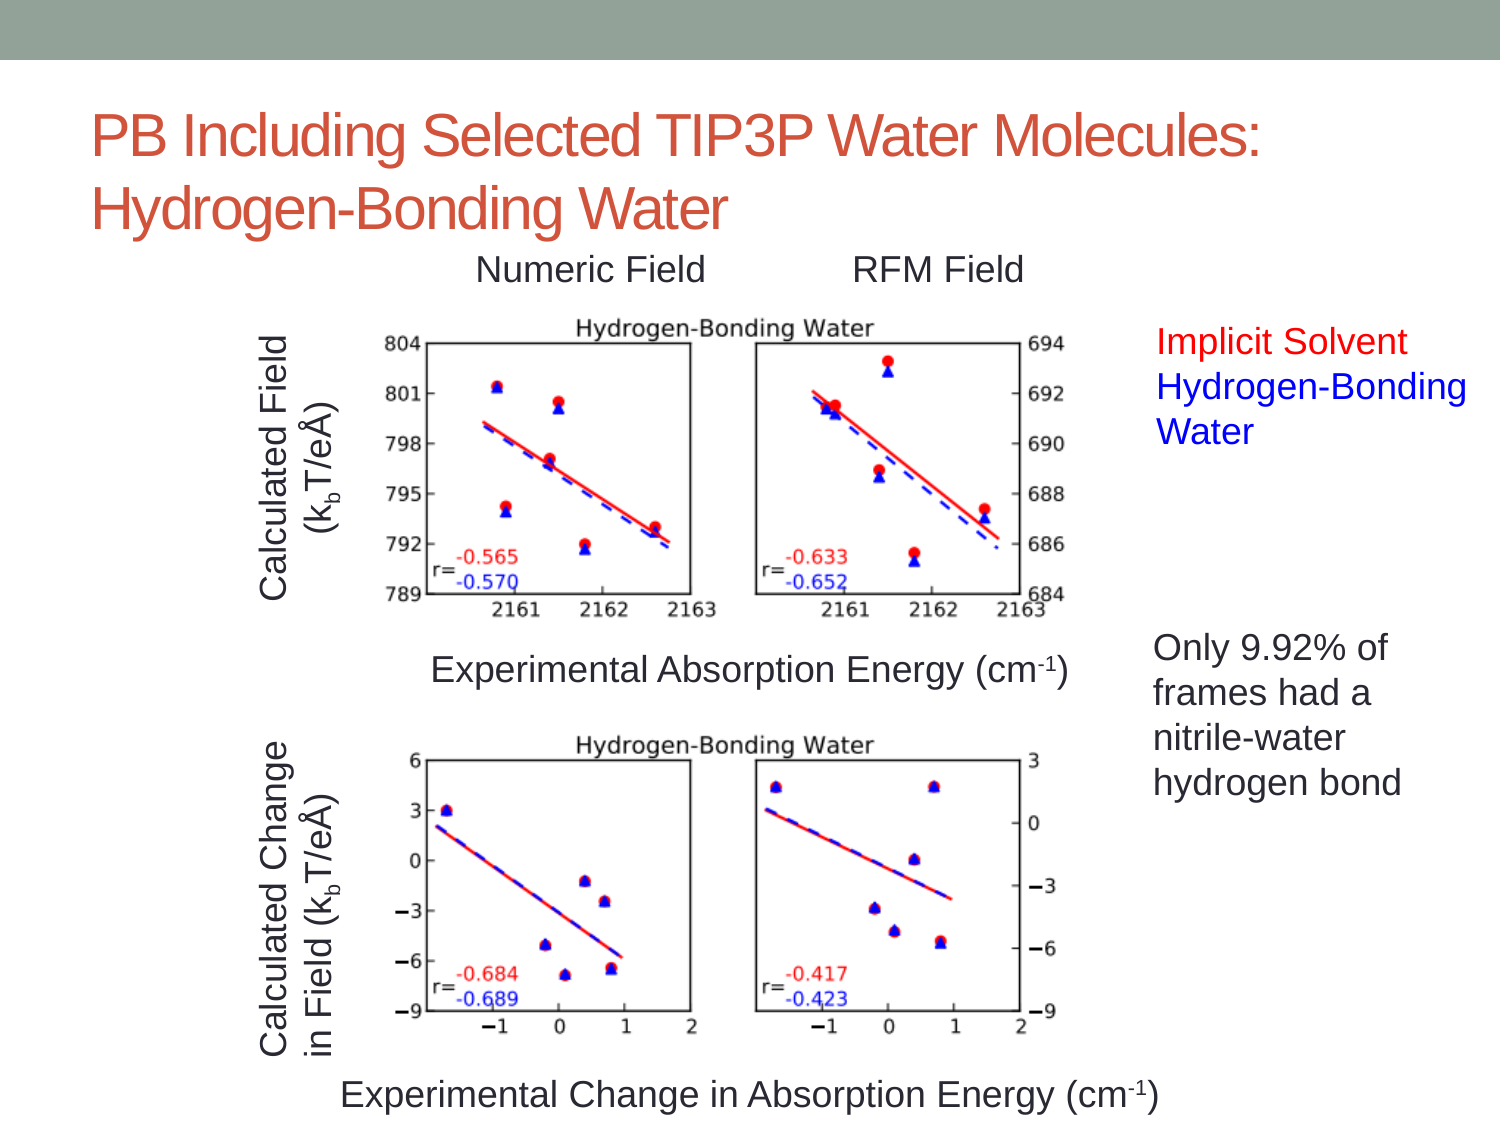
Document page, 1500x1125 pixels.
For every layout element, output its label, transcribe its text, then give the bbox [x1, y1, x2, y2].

title PB Including Selected TIP3P Water Molecules: Hydrogen-Bonding Water [75, 87, 1425, 250]
text_box Implicit Solvent Hydrogen-Bonding Water [1189, 310, 1500, 460]
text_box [243, 237, 1182, 1124]
text_box Only 9.92% of frames had a nitrile-water hydrogen bond [1189, 615, 1448, 811]
